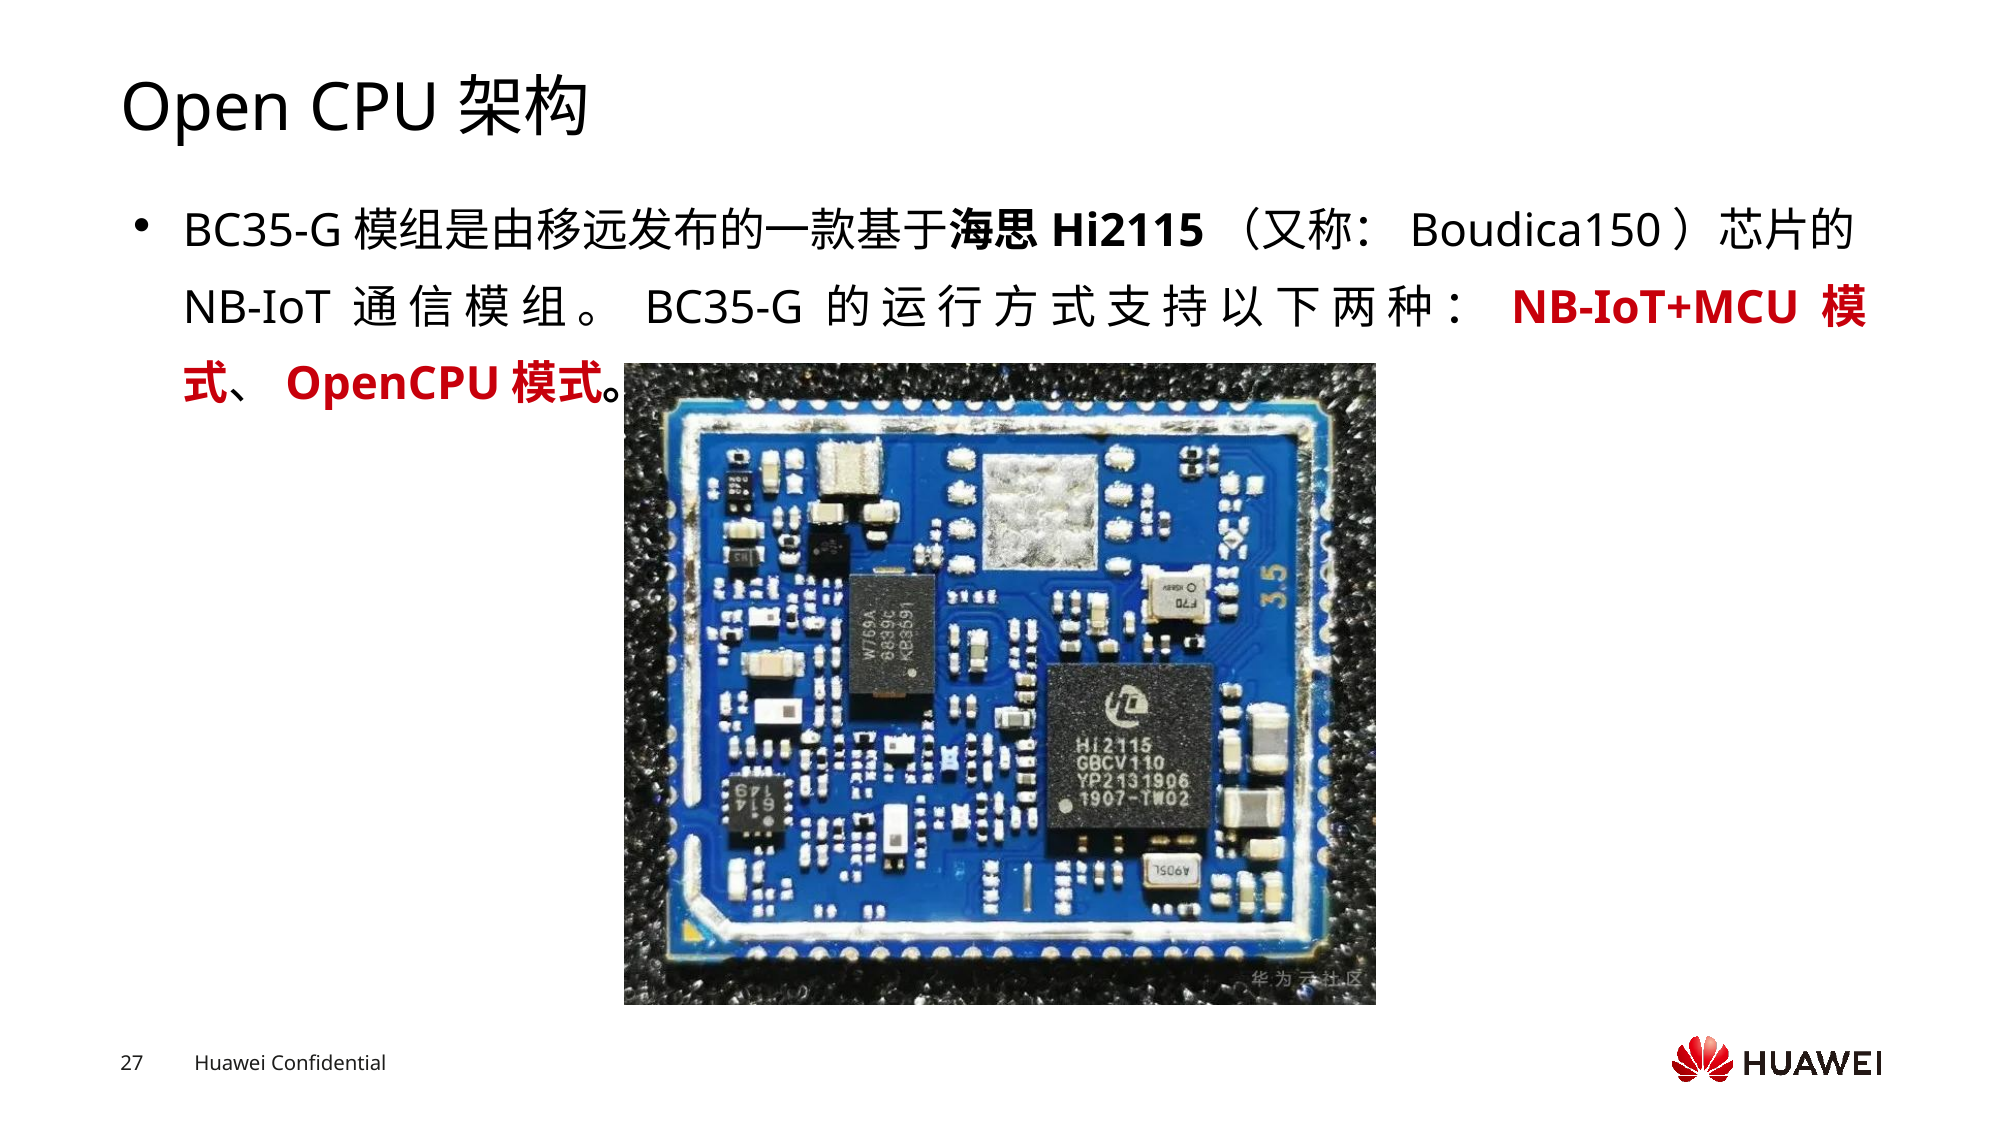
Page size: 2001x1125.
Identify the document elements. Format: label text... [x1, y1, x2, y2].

title Open CPU架构 [120, 73, 1880, 154]
picture [1672, 1036, 1881, 1082]
list BC35-G模组是由移远发布的一款基于海思Hi2115（又称：Boudica150）芯片的NB-IoT通信模组。BC35-G的运行方式支持以下两种：NB-IoT+MCU模式、OpenCPU模式。 [119, 171, 1881, 973]
picture [624, 363, 1376, 1005]
